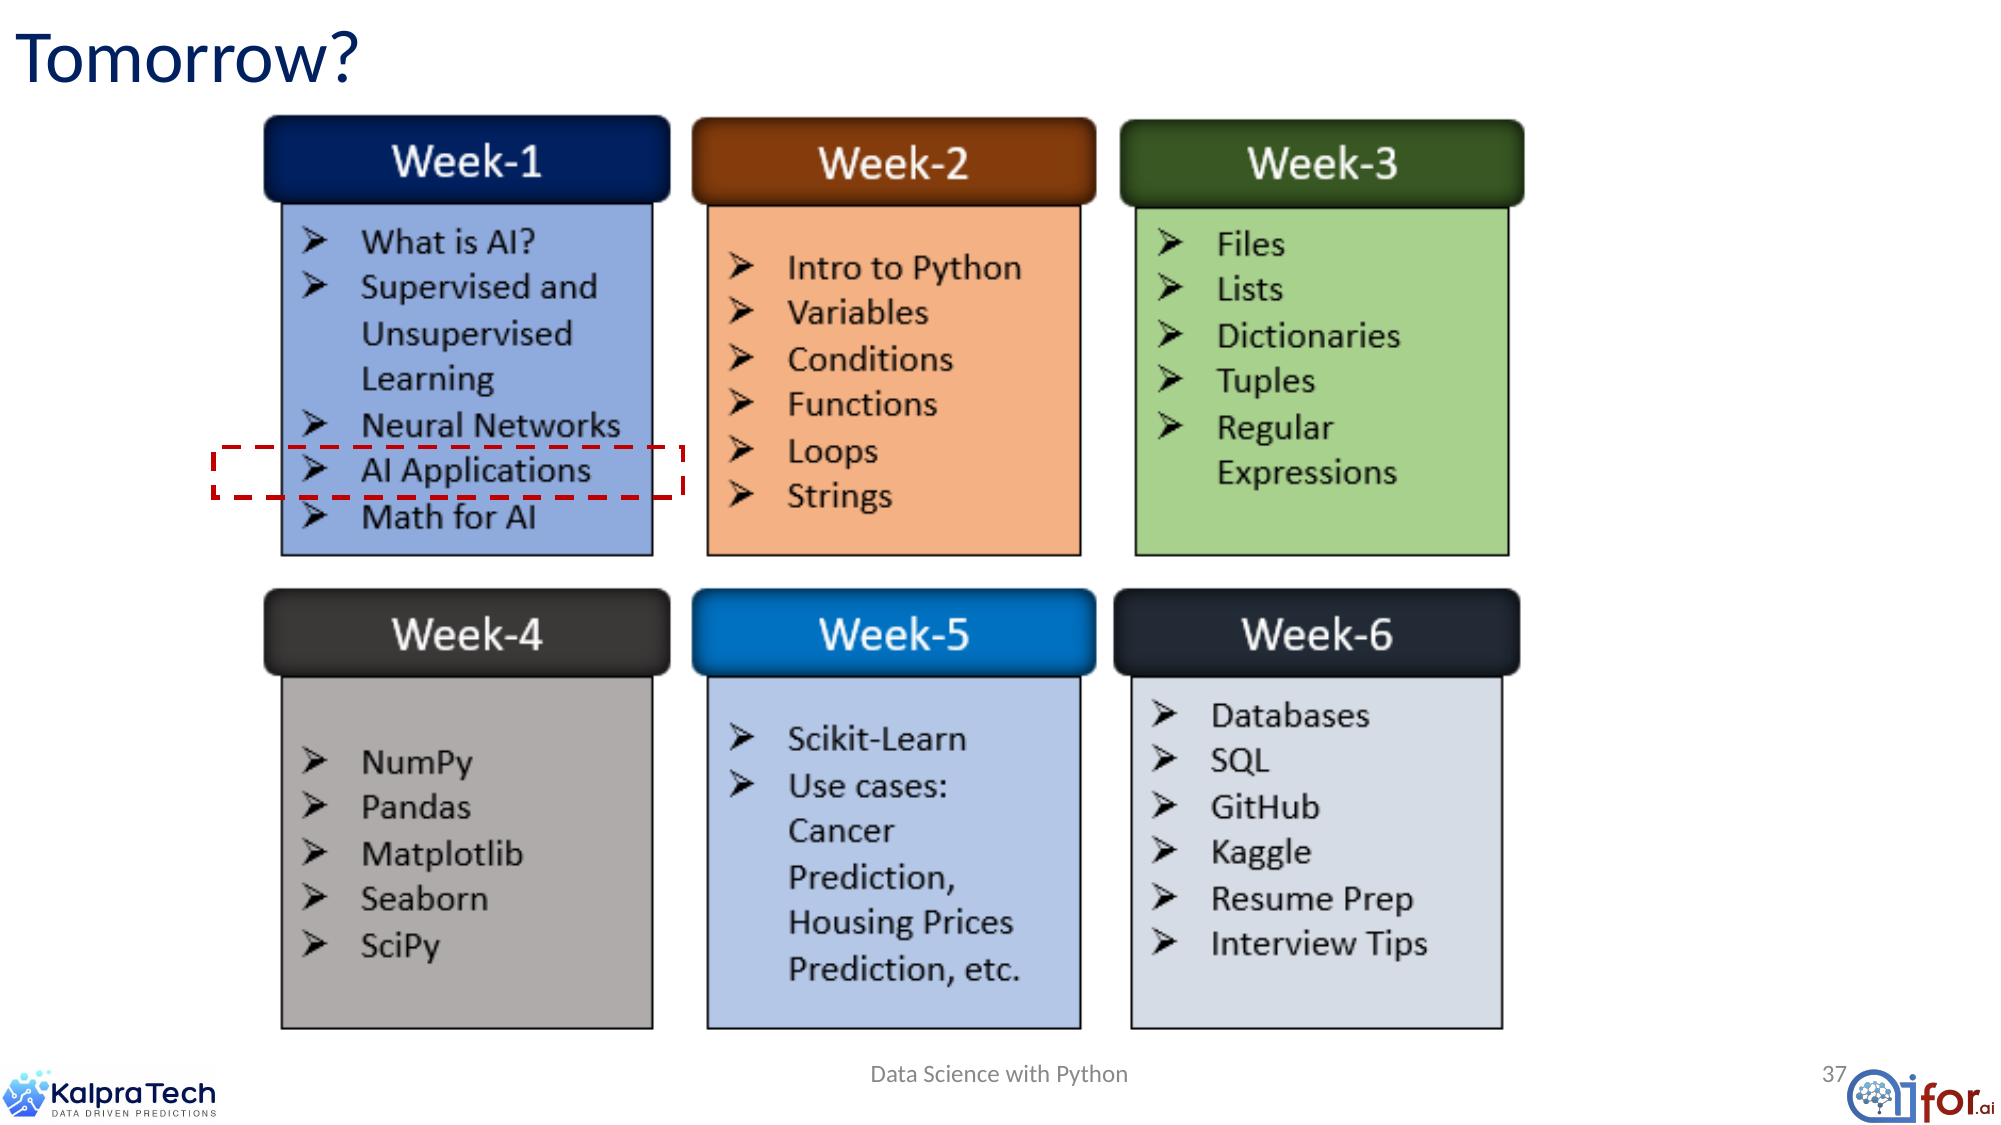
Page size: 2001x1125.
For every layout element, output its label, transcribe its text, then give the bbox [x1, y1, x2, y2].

footer Data Science with Python [662, 1042, 1338, 1103]
slide_number ‹#› [1412, 1042, 1863, 1103]
text_box [213, 446, 238, 498]
picture [1845, 1065, 2000, 1125]
picture [0, 1065, 219, 1124]
picture [243, 105, 1541, 1030]
text_box Tomorrow? [0, 0, 381, 105]
